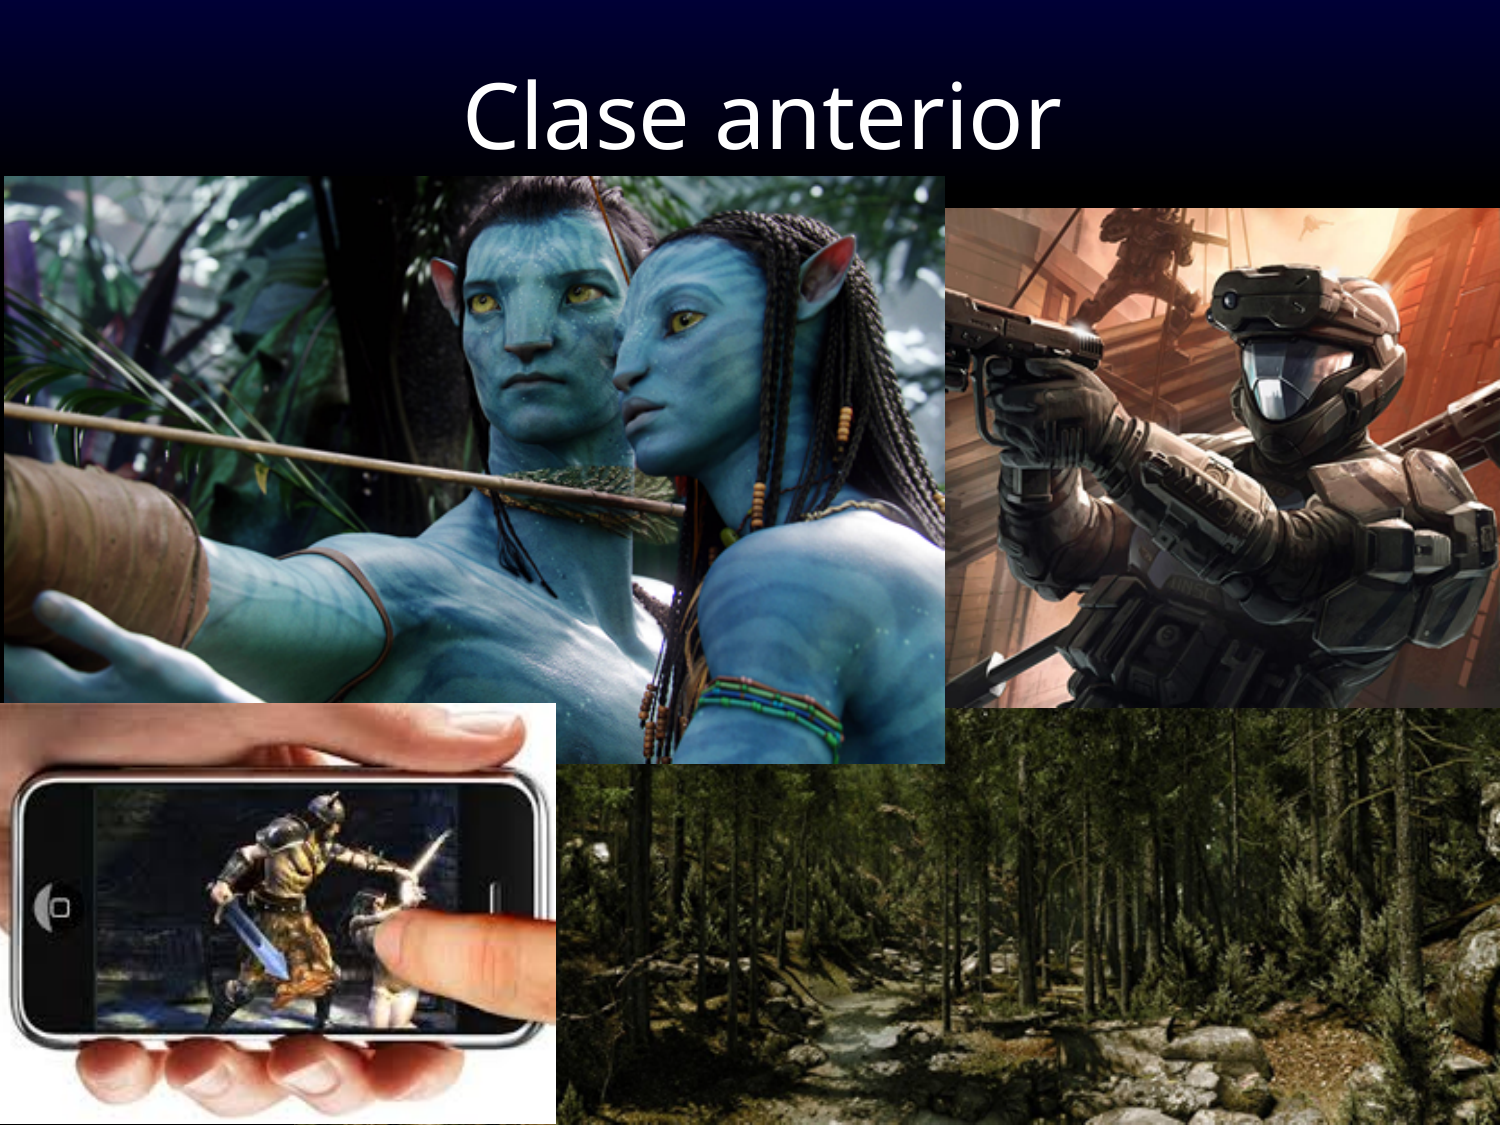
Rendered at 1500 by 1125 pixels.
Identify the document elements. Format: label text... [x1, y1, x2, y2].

title Clase anterior [112, 24, 1413, 201]
picture [0, 175, 1500, 1125]
